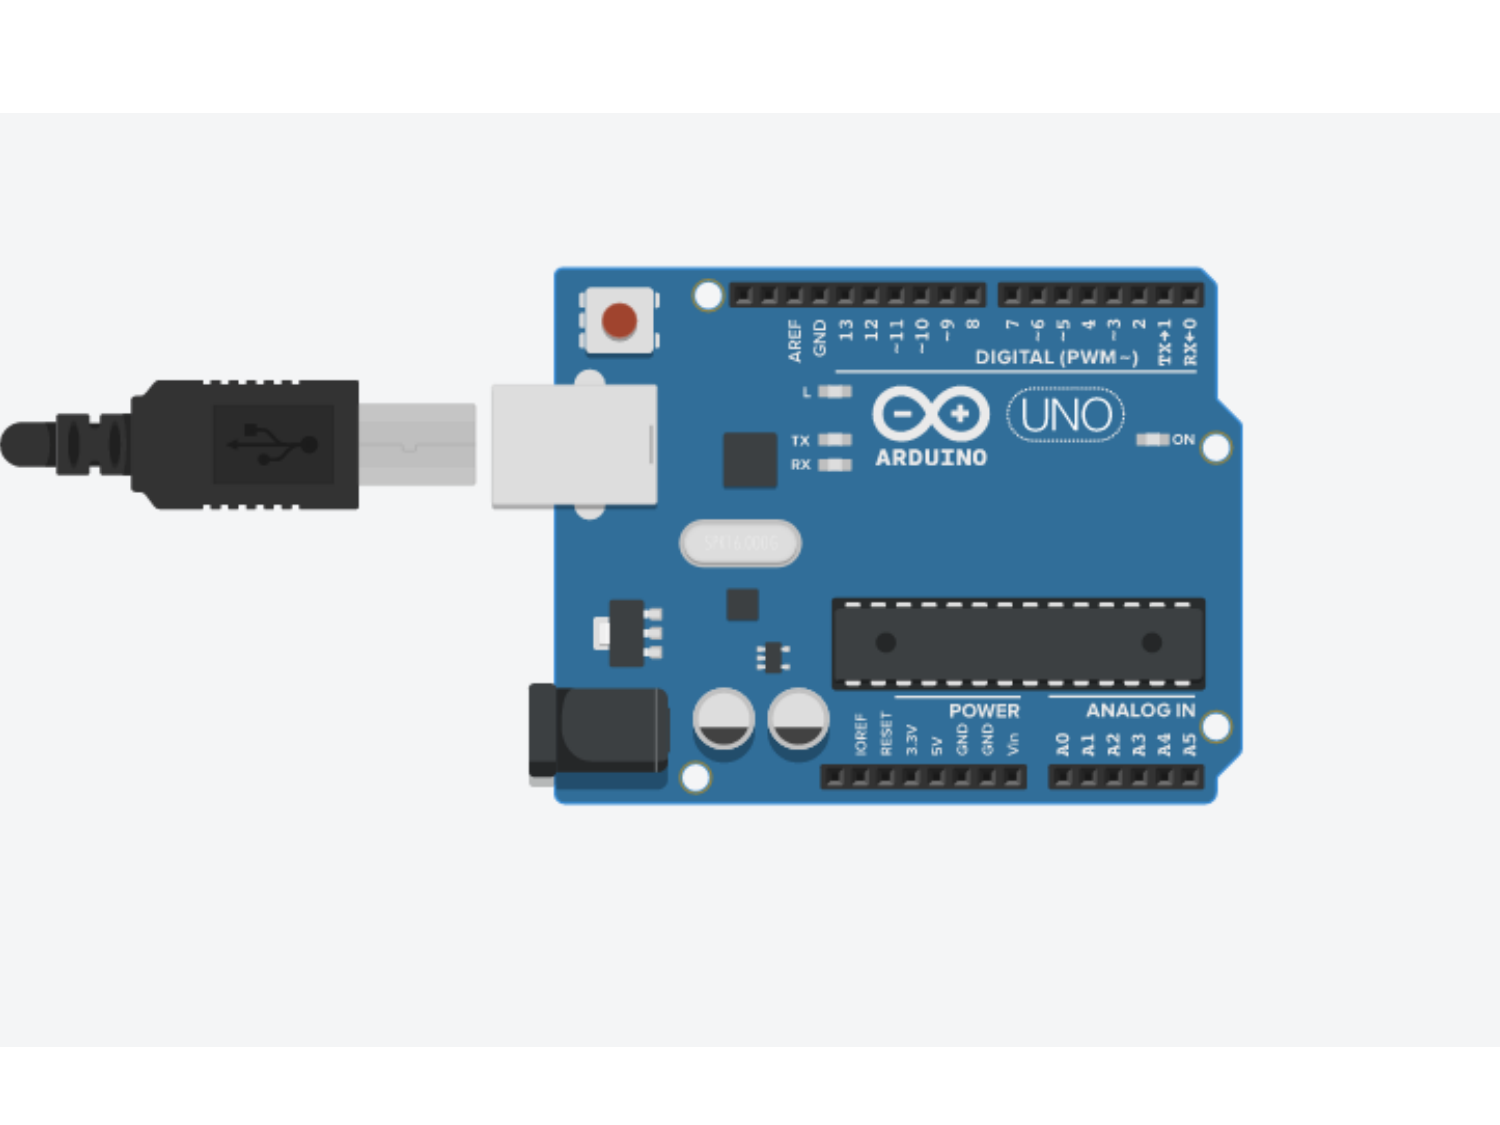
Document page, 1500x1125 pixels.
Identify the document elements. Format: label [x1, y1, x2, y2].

picture [0, 113, 1500, 1047]
